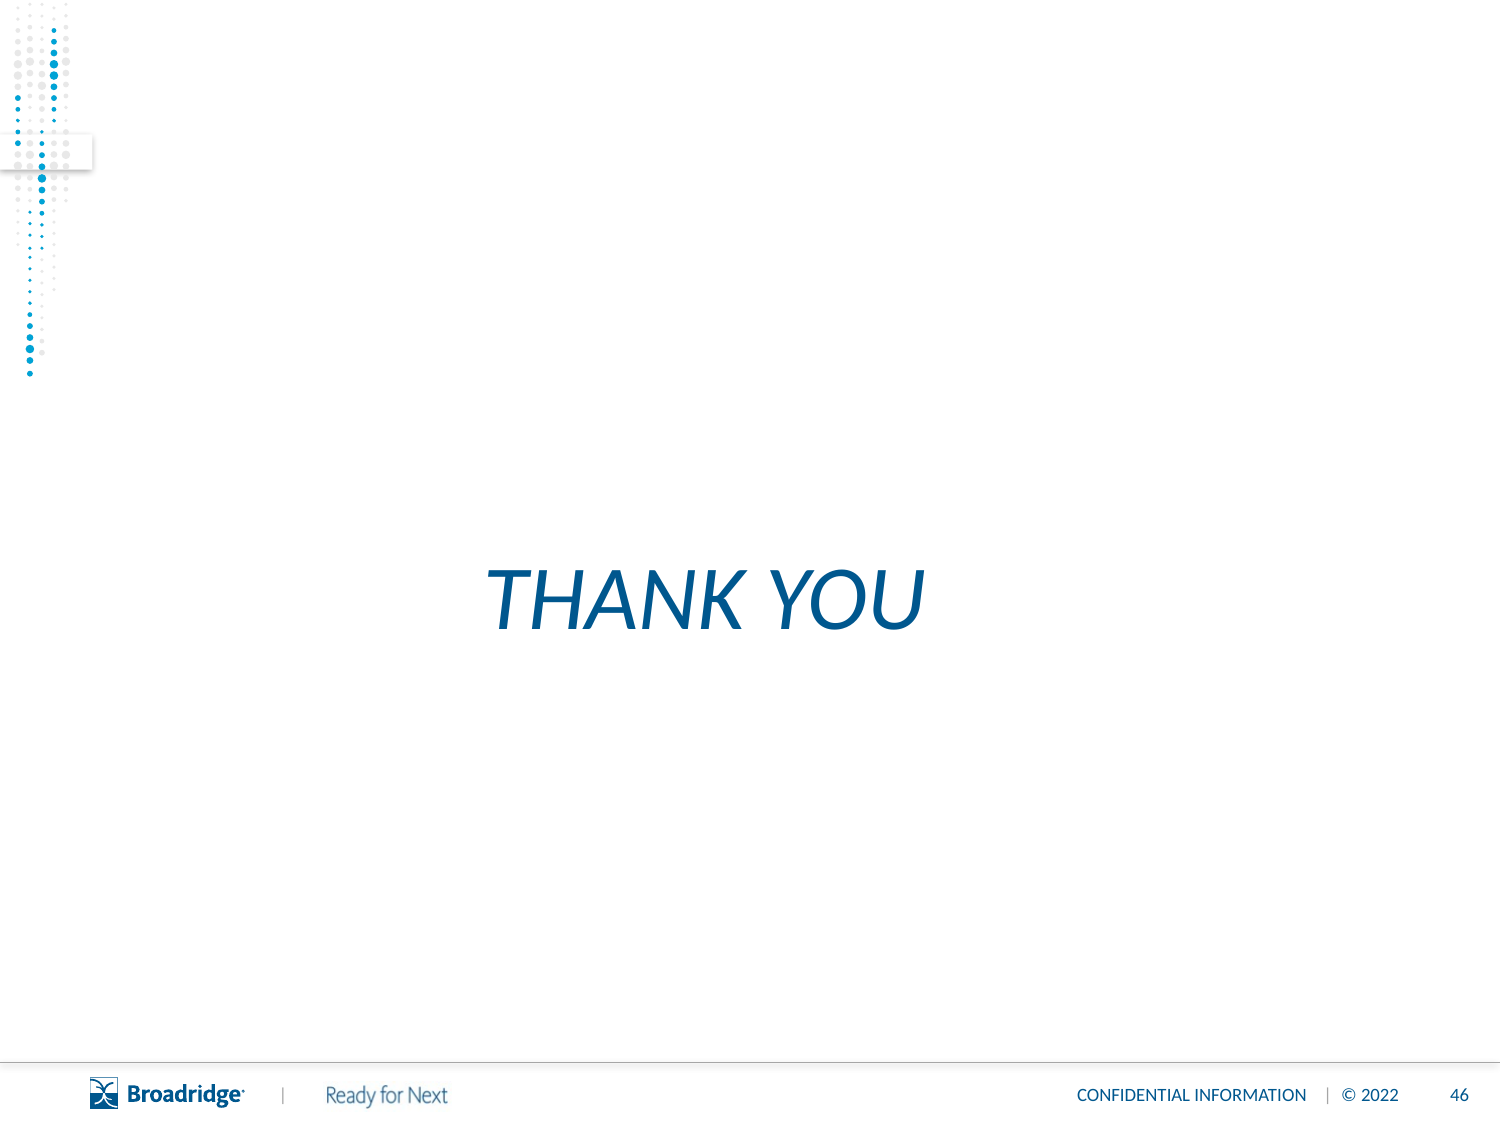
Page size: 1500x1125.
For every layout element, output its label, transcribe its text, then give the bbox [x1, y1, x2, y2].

list THANK YOU [90, 95, 1321, 1013]
picture [323, 1081, 452, 1112]
